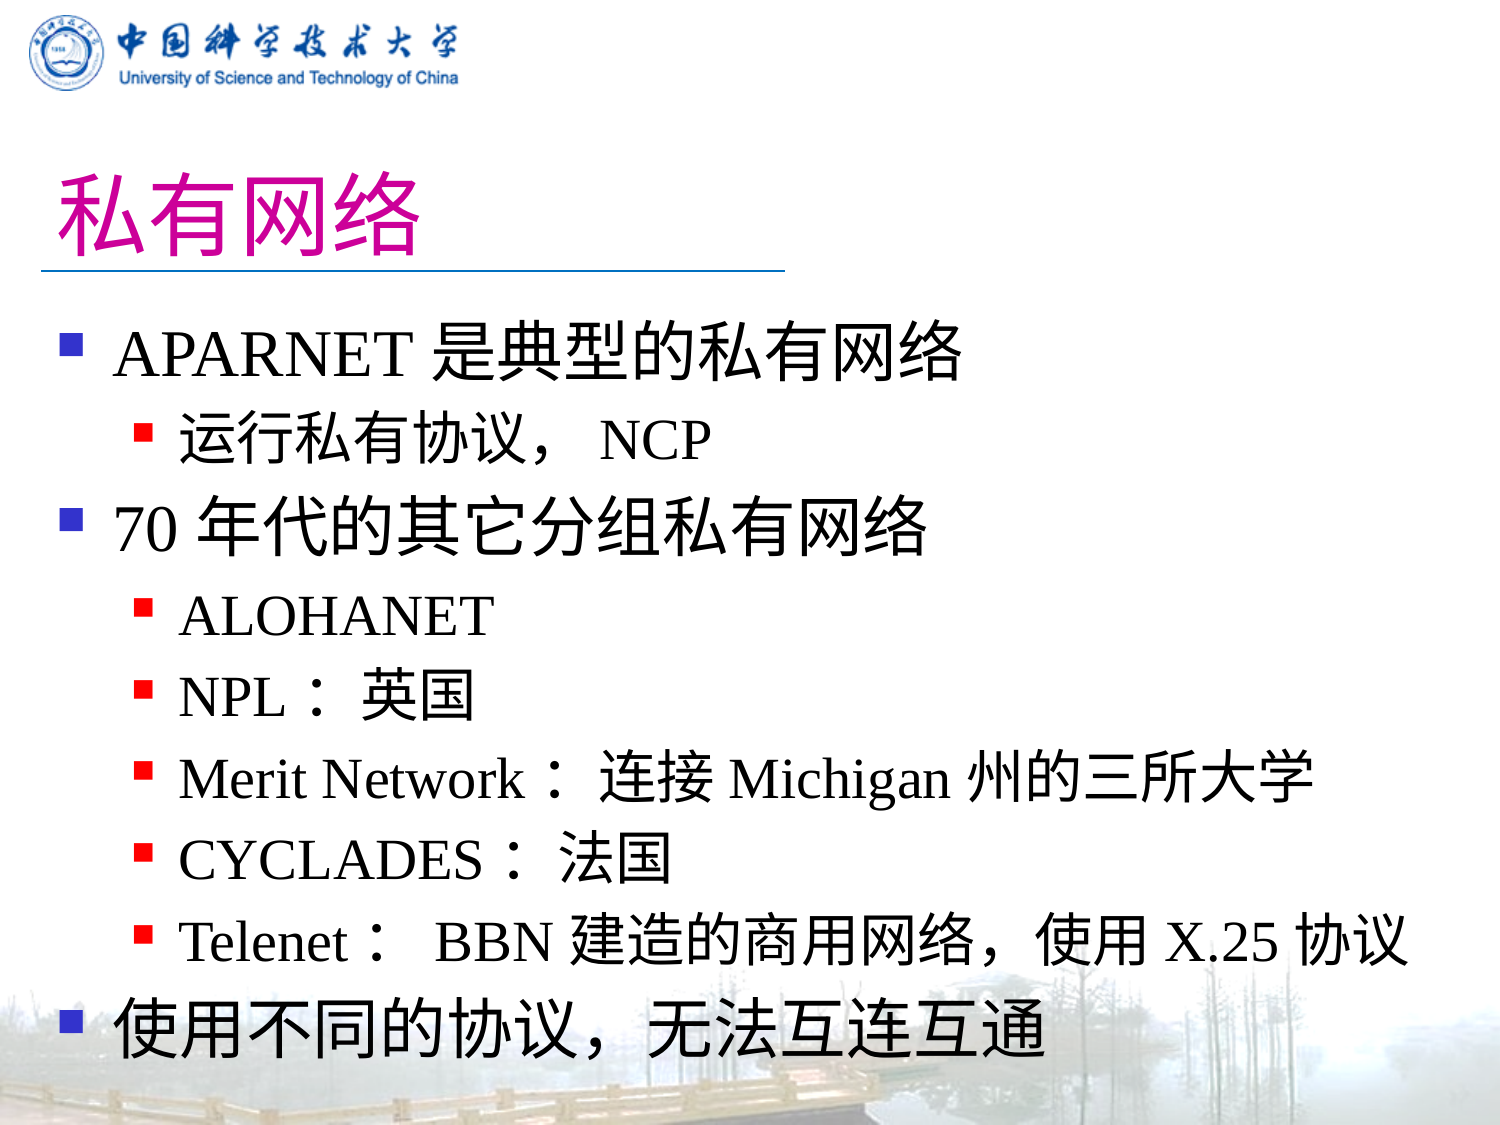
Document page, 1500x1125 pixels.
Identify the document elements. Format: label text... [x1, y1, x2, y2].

list APARNET是典型的私有网络 运行私有协议，NCP 70年代的其它分组私有网络 ALOHANET NPL：英国 Merit Network：连接Michigan州的三所大学 CYCLADES：法国 Telenet：BBN建造的商用网络，使用X.25协议 使用不同的协议，无法互连互通 [40, 302, 1470, 1007]
picture [29, 15, 461, 91]
title 私有网络 [40, 34, 1468, 276]
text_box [0, 940, 1500, 1125]
